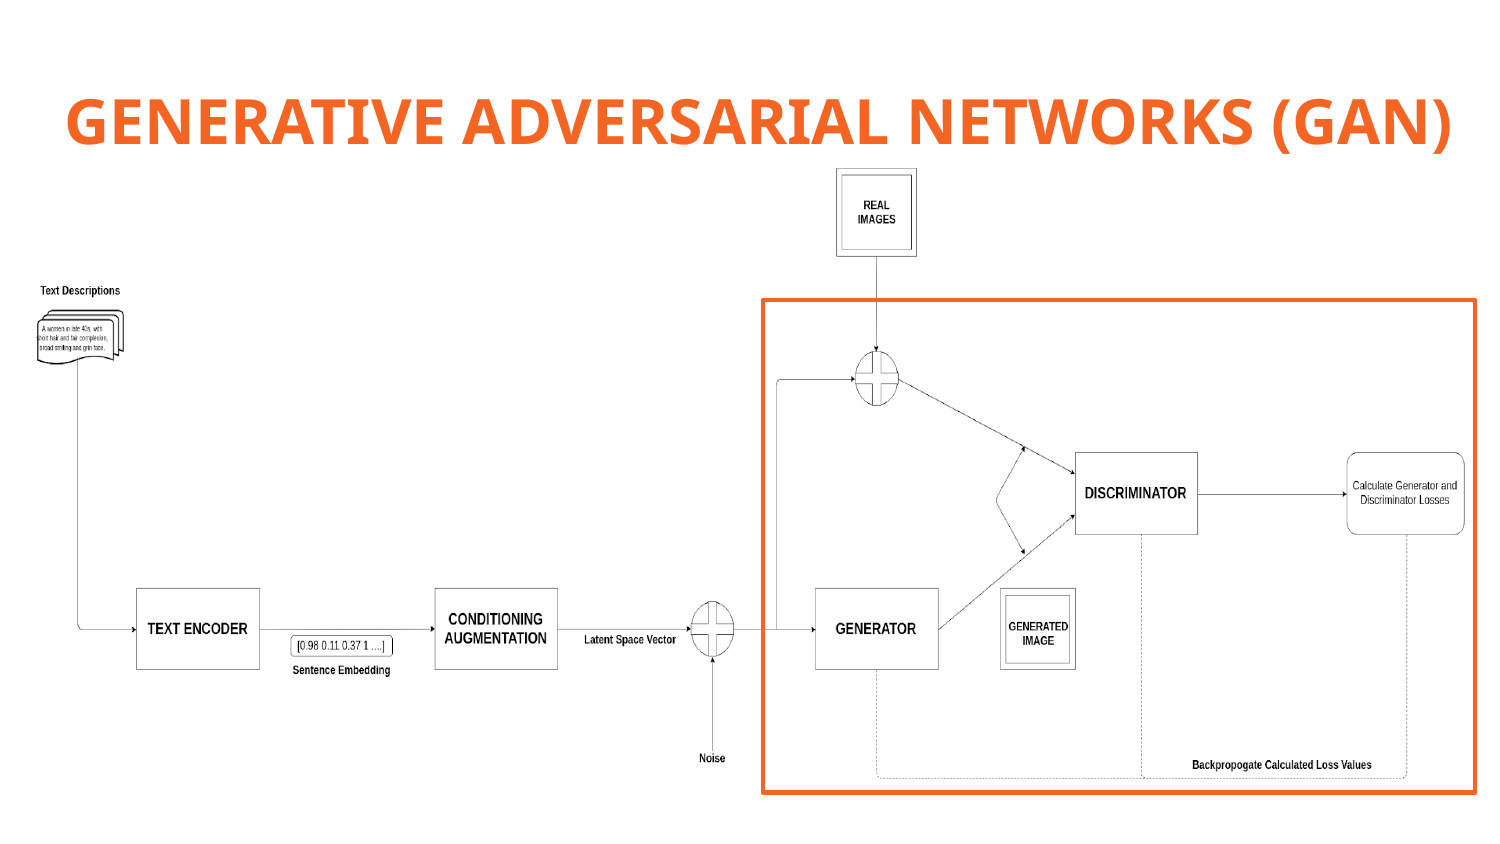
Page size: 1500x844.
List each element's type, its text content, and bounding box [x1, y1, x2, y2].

title GENERATIVE ADVERSARIAL NETWORKS (GAN) [49, 67, 1475, 154]
picture [24, 154, 1476, 793]
